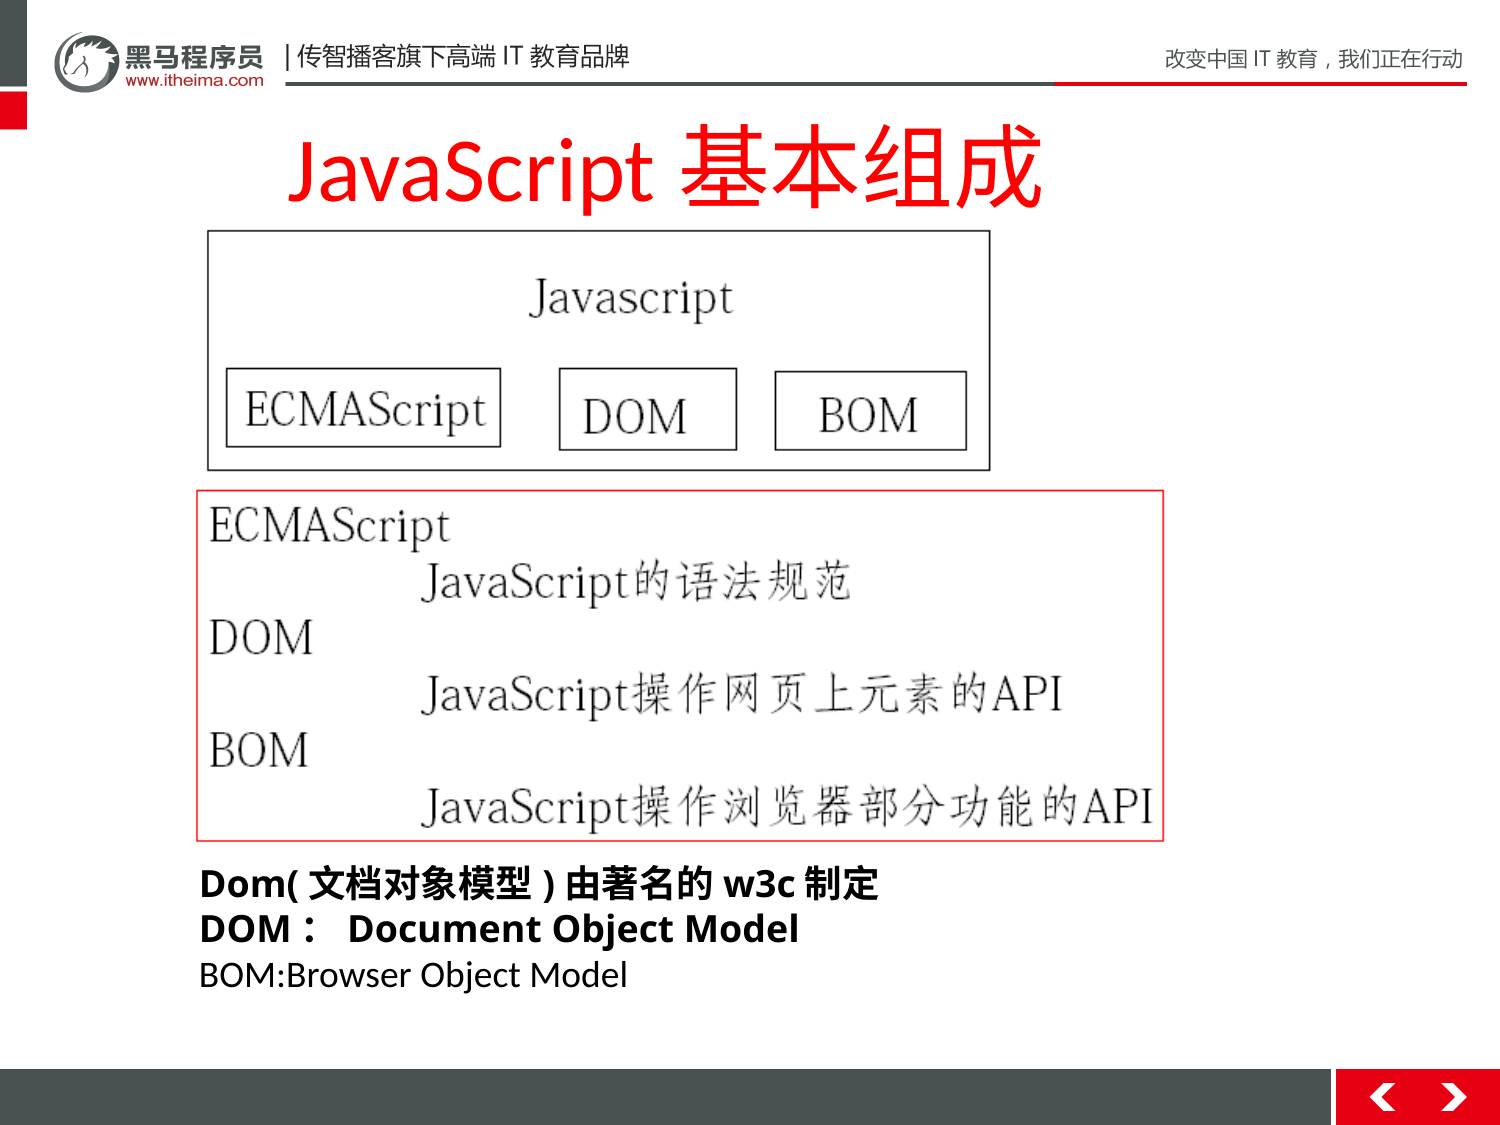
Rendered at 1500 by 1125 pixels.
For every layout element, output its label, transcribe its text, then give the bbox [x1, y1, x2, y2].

picture [0, 0, 1500, 1125]
text_box Dom(文档对象模型)由著名的w3c制定 DOM：Document Object Model BOM:Browser Object Model [184, 862, 986, 1003]
title JavaScript基本组成 [0, 102, 1334, 238]
